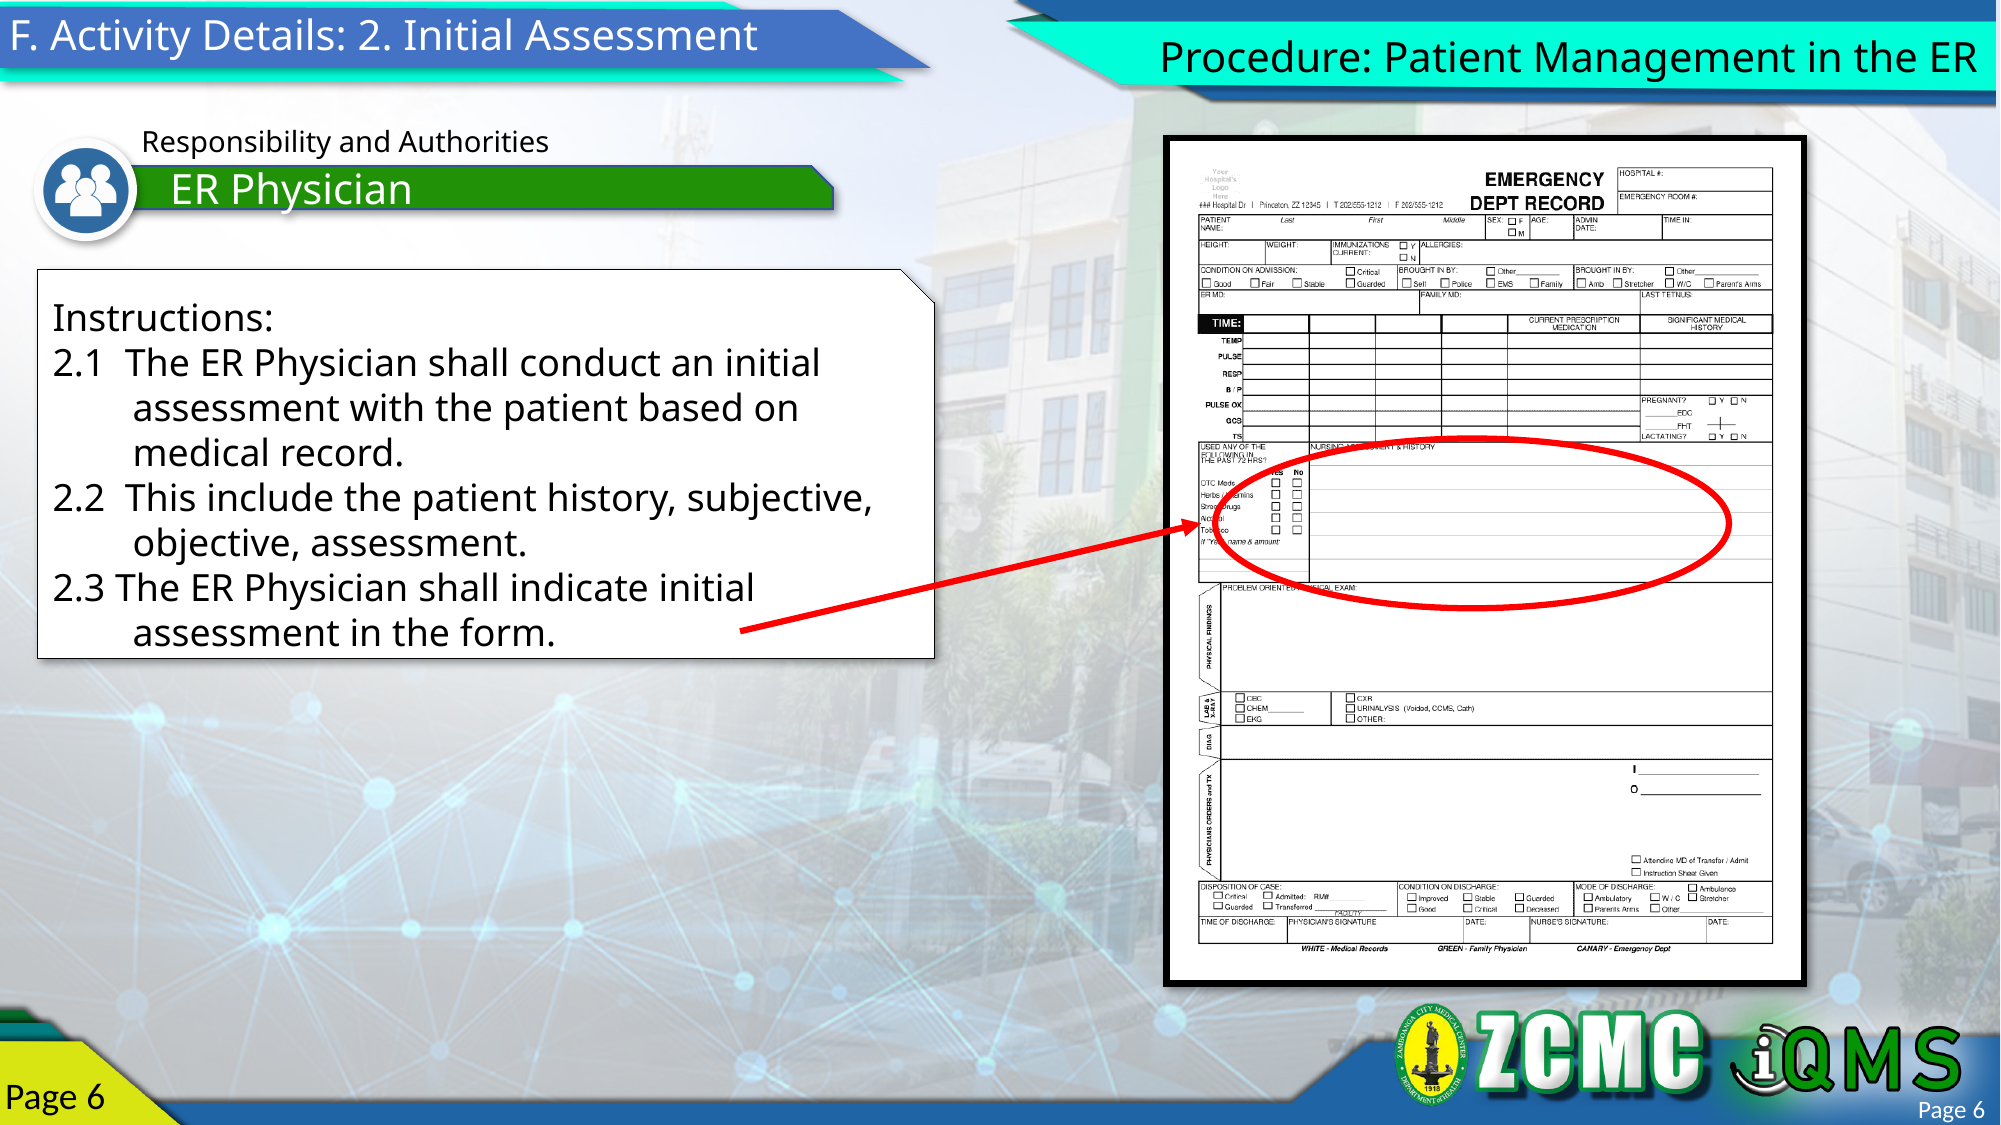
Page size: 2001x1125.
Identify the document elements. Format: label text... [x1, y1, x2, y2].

text_box [0, 60, 935, 69]
text_box Page 6 [0, 1064, 184, 1125]
text_box Instructions: 2.1 The ER Physician shall conduct an initial assessment with the patient based on medical record. 2.2 This include the patient history, subjective, objective, assessment. 2.3 The ER Physician shall indicate initial assessment in the form. [37, 269, 935, 659]
text_box [0, 76, 906, 83]
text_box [33, 115, 833, 242]
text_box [740, 523, 1202, 632]
text_box F. Activity Details: 2. Initial Assessment [0, 1, 921, 67]
picture [0, 0, 2001, 1125]
